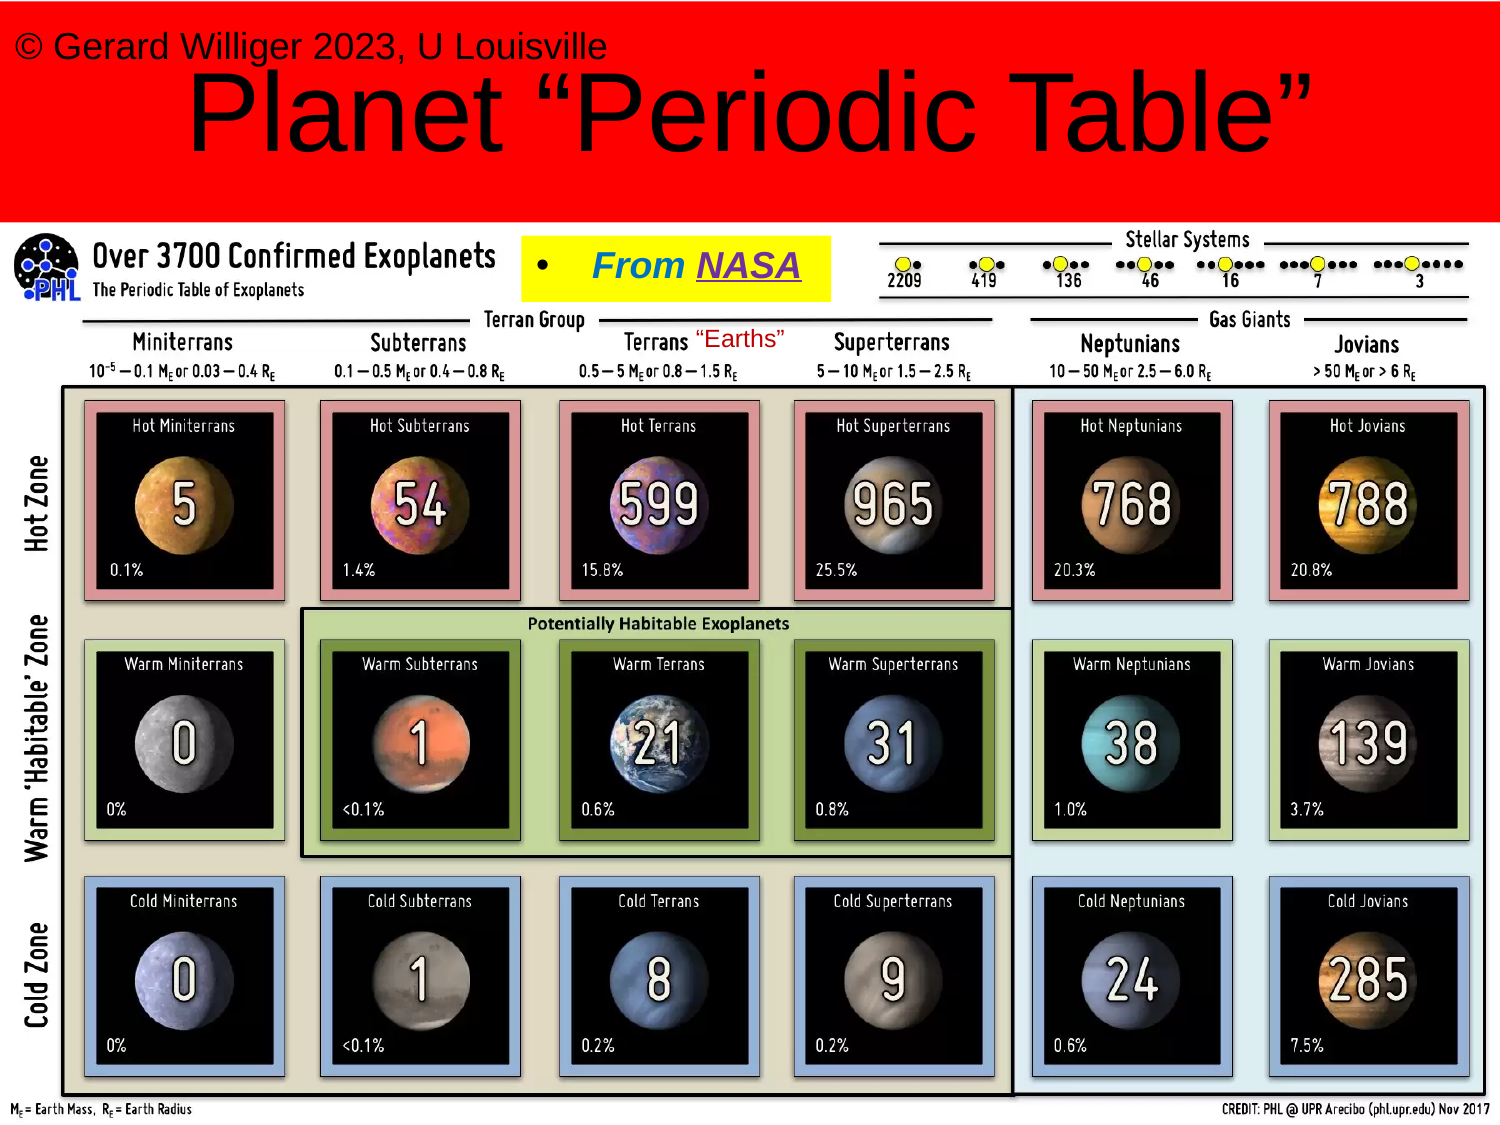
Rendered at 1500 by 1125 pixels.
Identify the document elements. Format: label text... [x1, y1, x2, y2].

title Planet “Periodic Table” [0, 1, 1500, 222]
text_box © Gerard Williger 2023, U Louisville [0, 14, 625, 75]
picture [0, 222, 1500, 1123]
